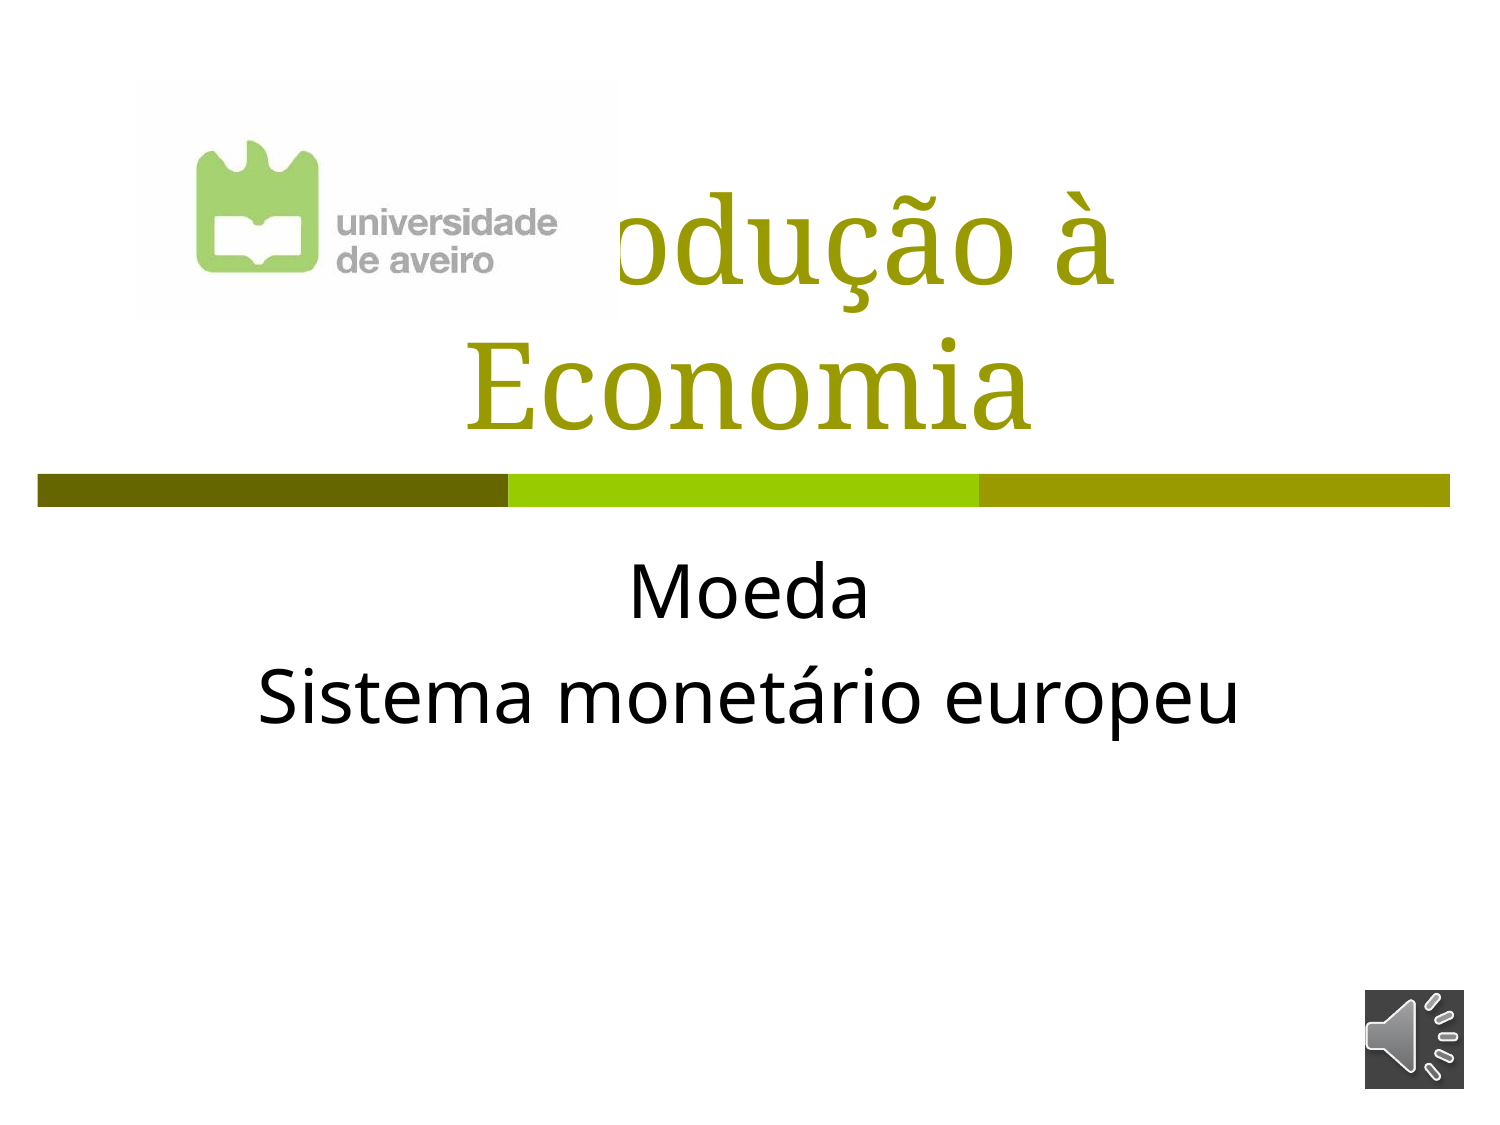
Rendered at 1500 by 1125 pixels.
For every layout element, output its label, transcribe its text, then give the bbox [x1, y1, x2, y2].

title Introdução à Economia [112, 112, 1388, 462]
picture [1364, 989, 1465, 1090]
picture [135, 77, 621, 321]
subtitle Moeda Sistema monetário europeu [225, 536, 1275, 899]
